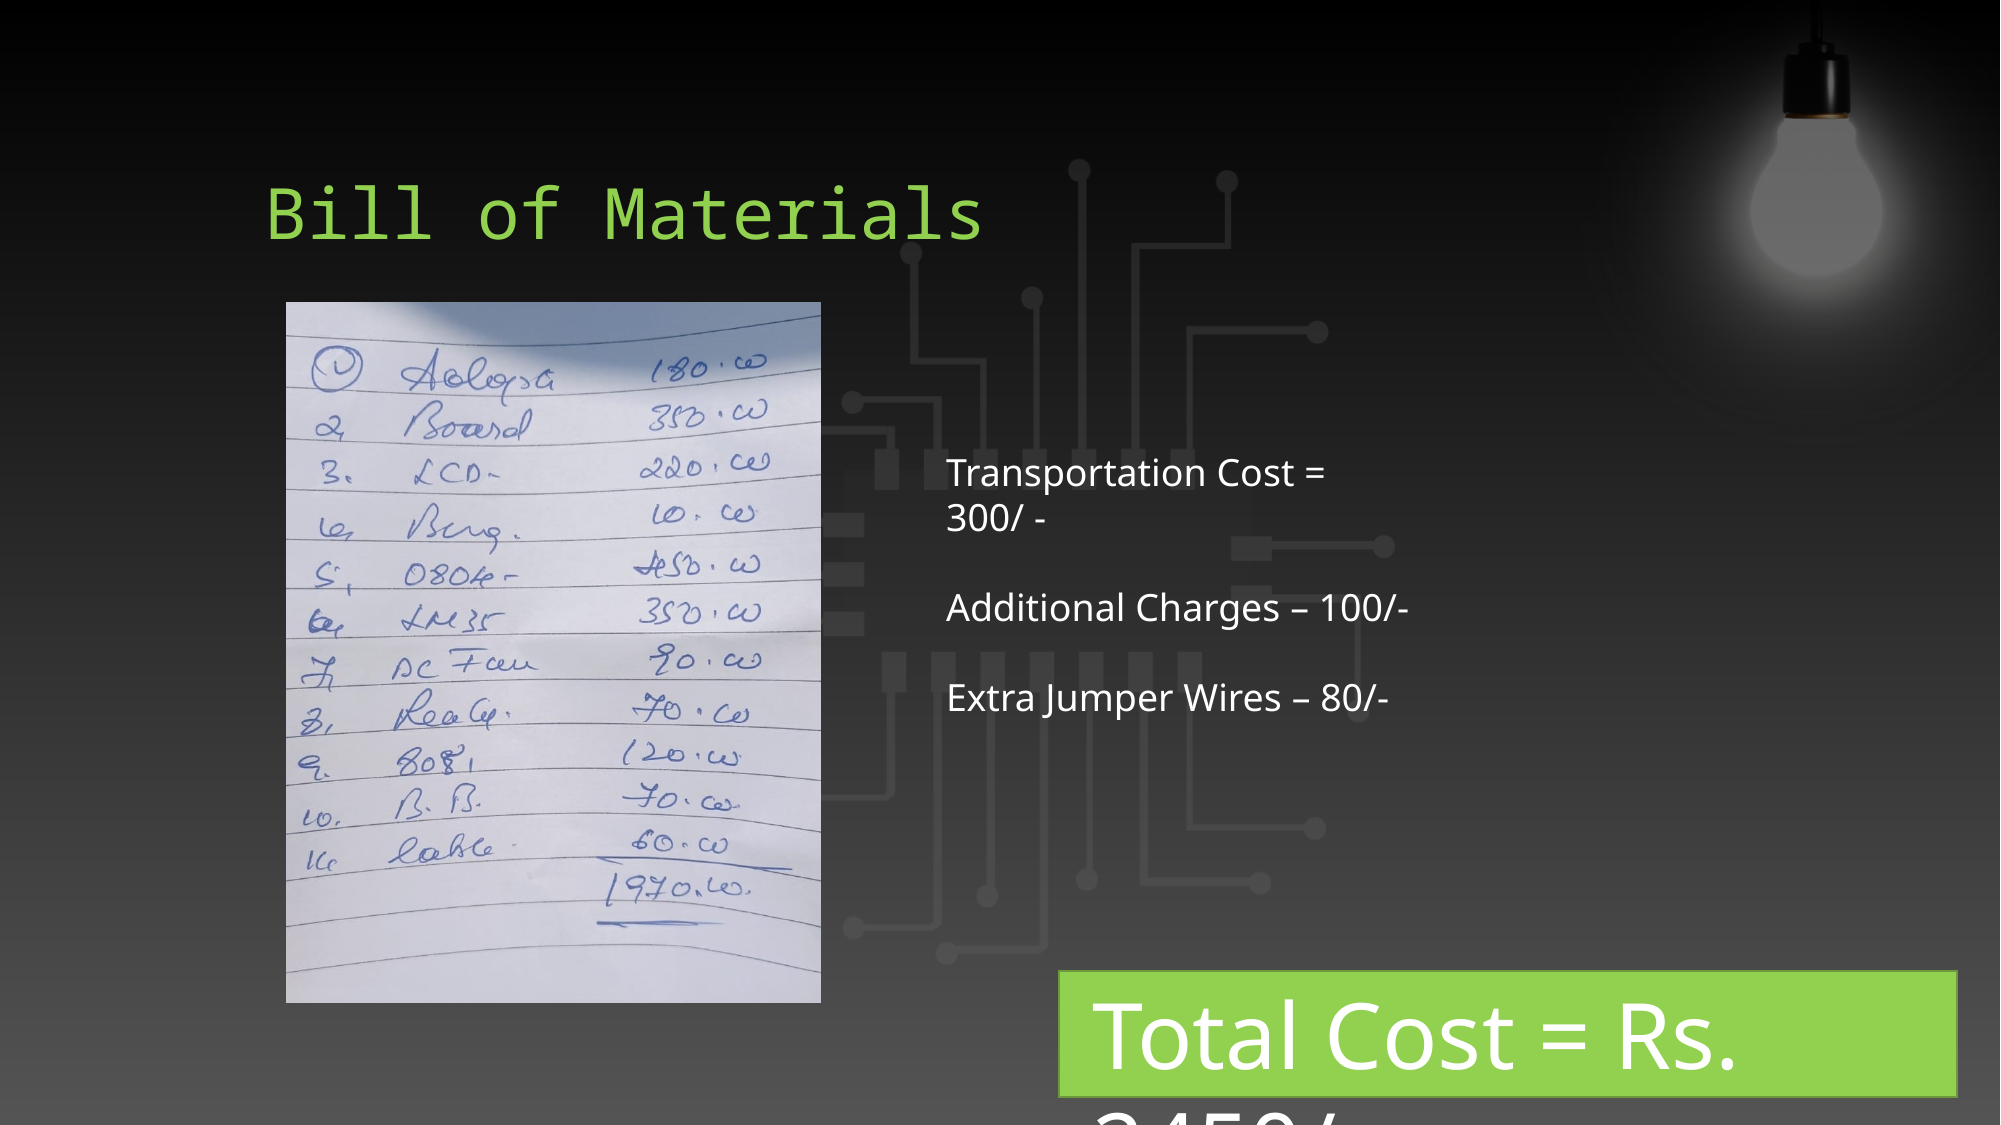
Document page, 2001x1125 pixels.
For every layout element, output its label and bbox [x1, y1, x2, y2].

list [286, 302, 821, 1003]
picture [0, 0, 2000, 1125]
